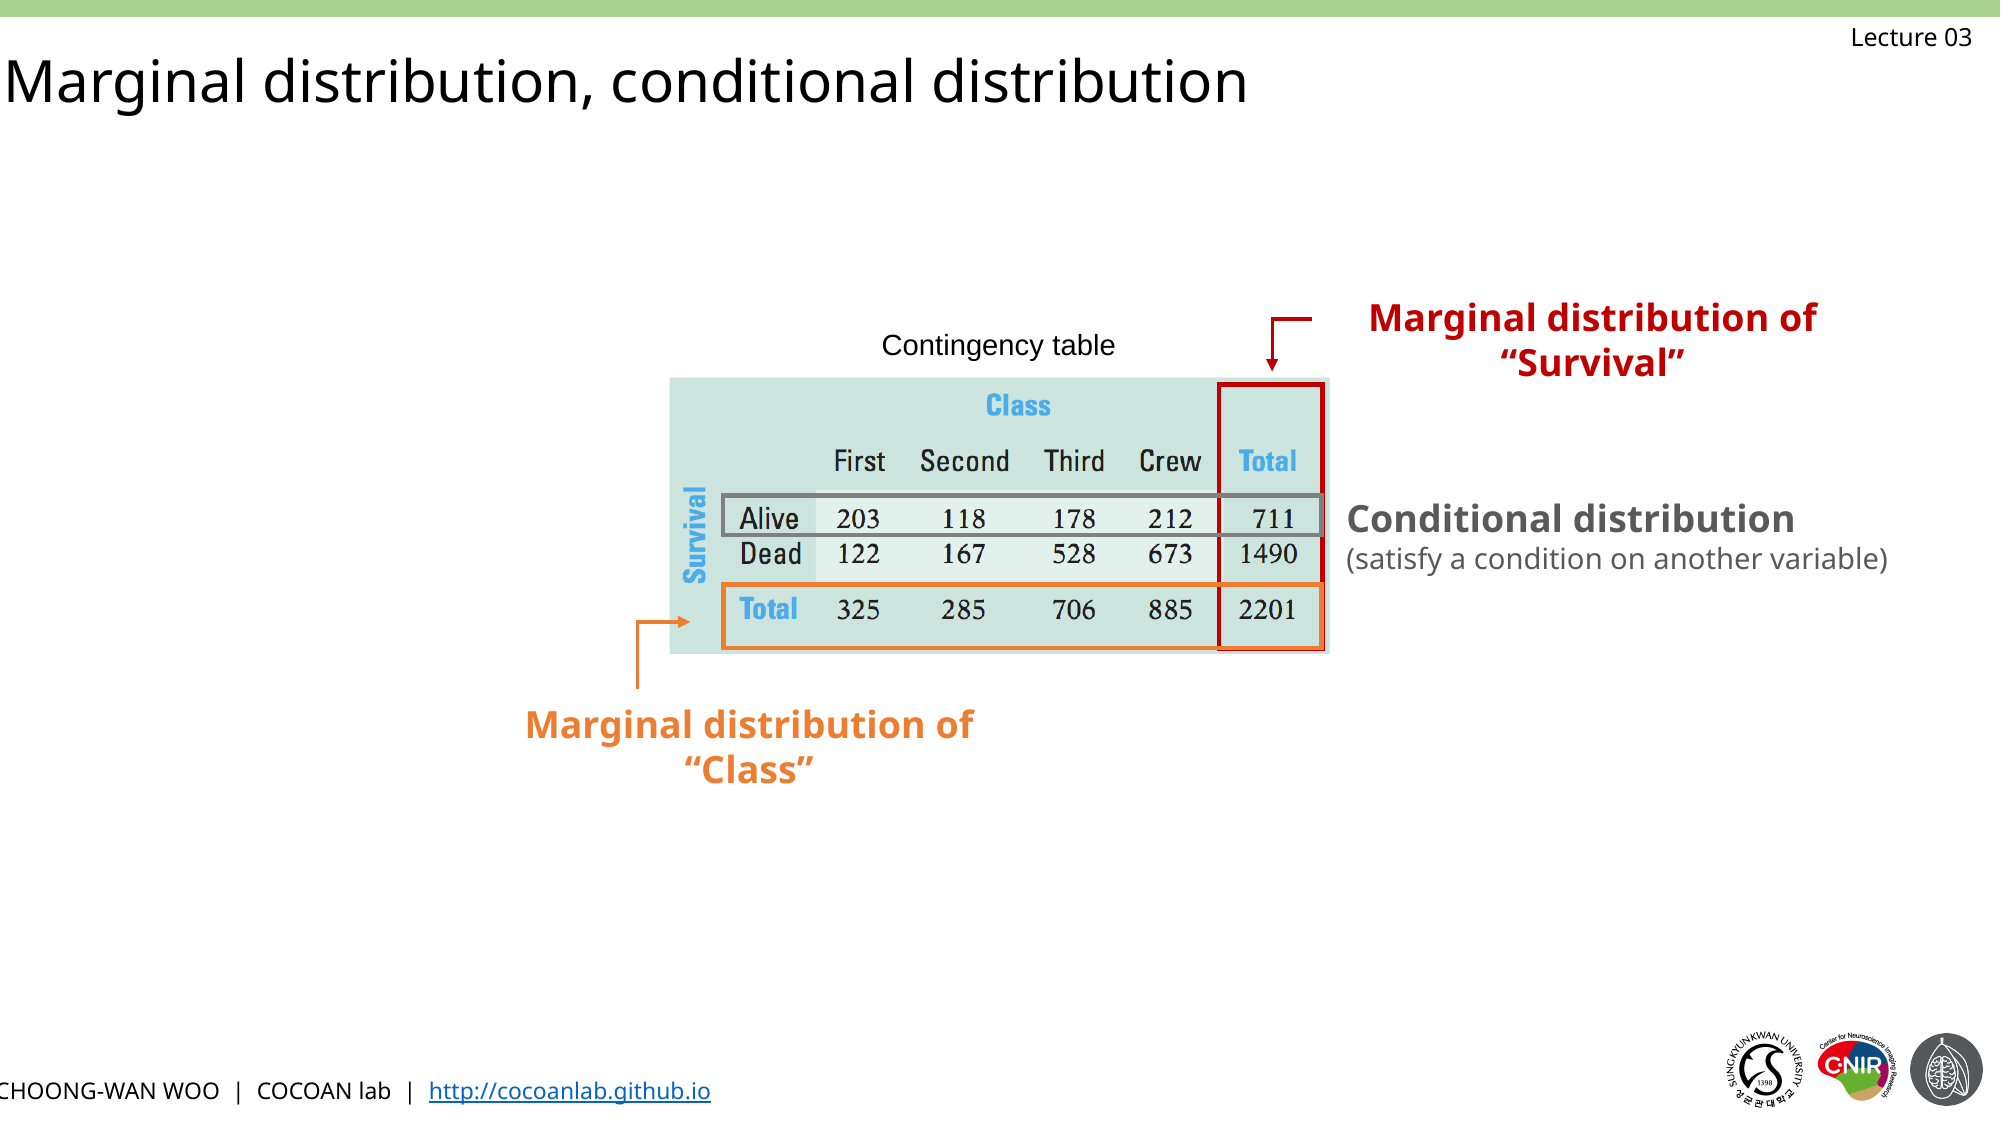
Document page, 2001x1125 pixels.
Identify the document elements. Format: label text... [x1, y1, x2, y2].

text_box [664, 319, 1218, 584]
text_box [1322, 584, 1894, 649]
text_box Marginal distribution, conditional distribution [0, 36, 1264, 122]
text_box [1709, 1014, 1983, 1125]
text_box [723, 487, 1934, 584]
text_box [0, 0, 2000, 18]
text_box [1322, 649, 1336, 662]
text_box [448, 584, 1322, 754]
text_box CHOONG-WAN WOO | COCOAN lab | http://cocoanlab.github.io [0, 1069, 727, 1116]
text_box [1218, 286, 1894, 487]
text_box Lecture 03 [1623, 13, 2000, 59]
